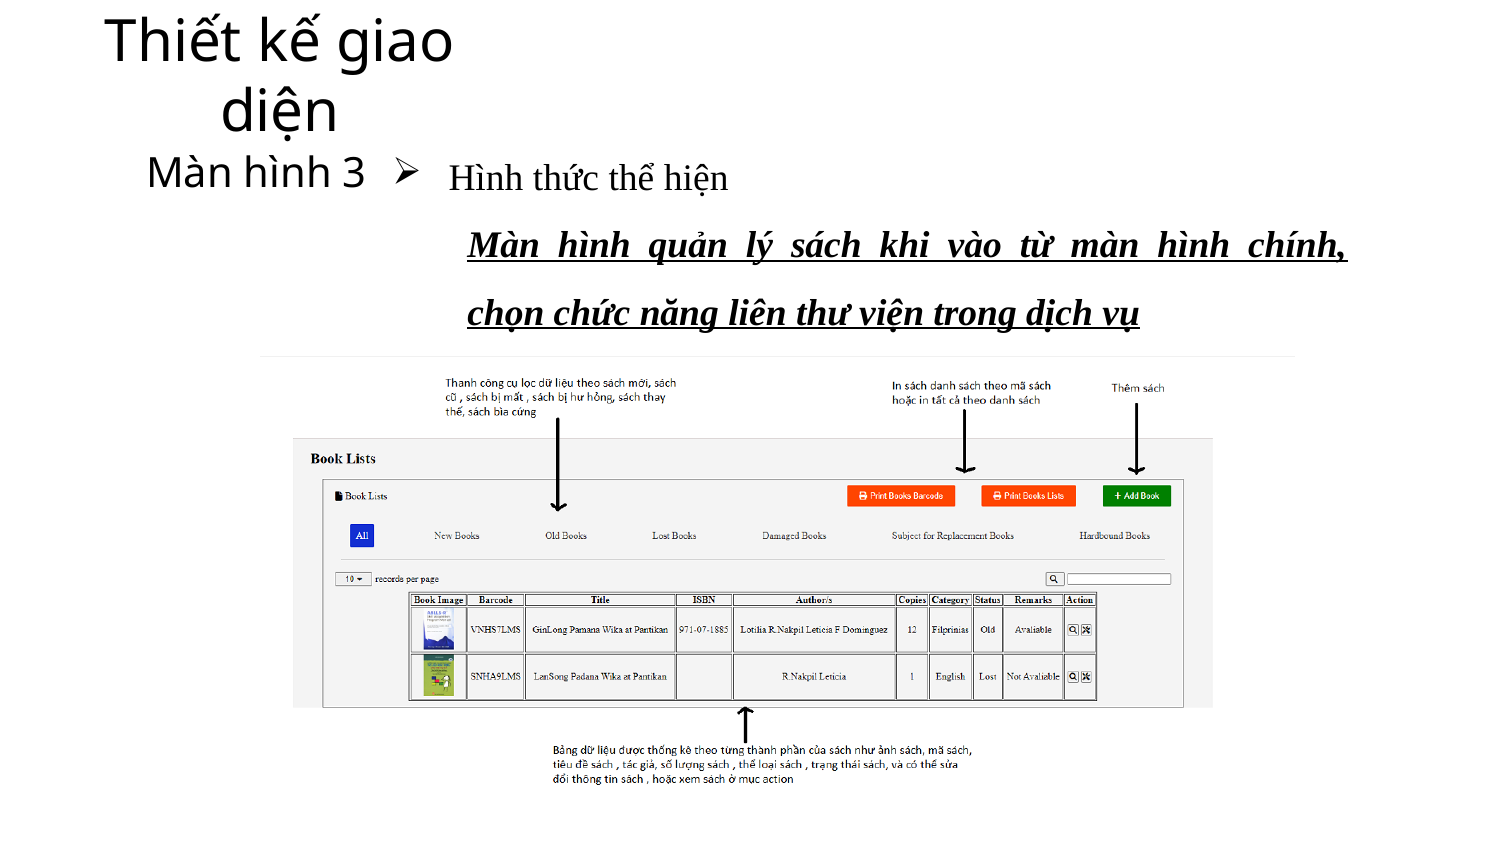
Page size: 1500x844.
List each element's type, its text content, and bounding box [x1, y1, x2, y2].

text_box Thiết kế giao diện [23, 34, 537, 112]
text_box Hình thức thể hiện Màn hình quản lý sách khi vào từ màn hình chính, chọn chức năng liên thư viện trong dịch vụ [377, 122, 1363, 376]
text_box Màn hình 3 [0, 132, 377, 209]
picture [260, 356, 1296, 825]
